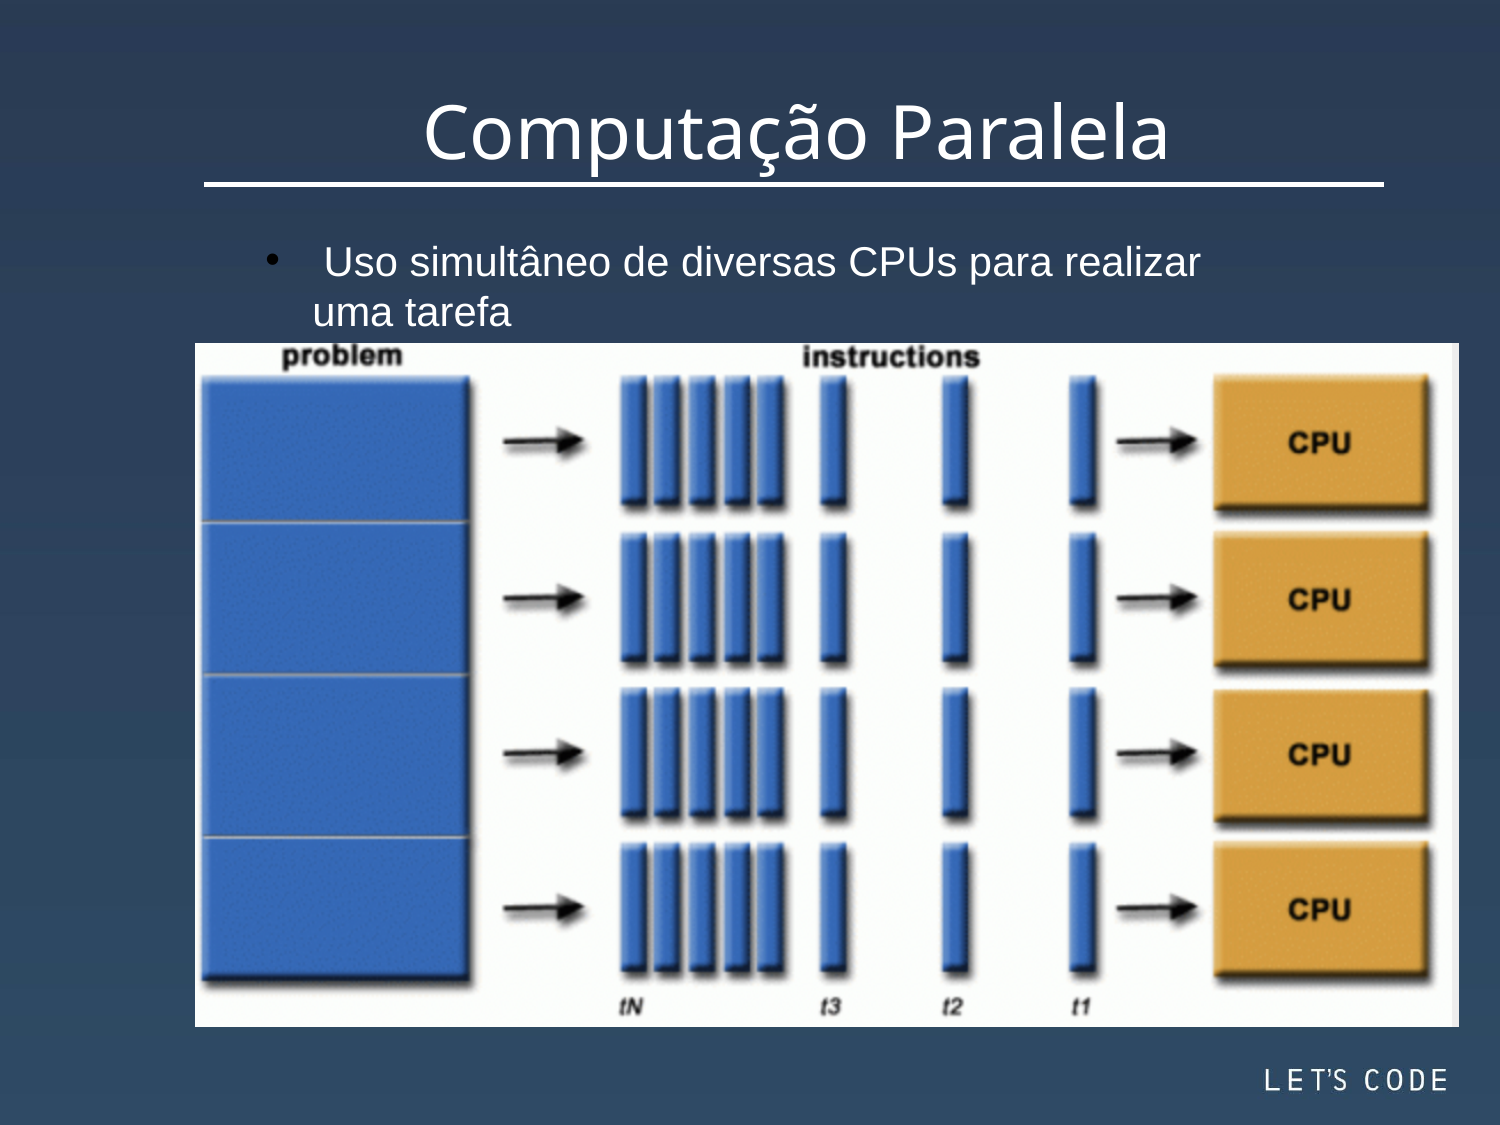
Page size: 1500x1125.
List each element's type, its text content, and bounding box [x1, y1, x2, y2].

picture [0, 0, 1500, 1125]
text_box Uso simultâneo de diversas CPUs para realizar uma tarefa [250, 227, 1279, 341]
text_box Computação Paralela [195, 69, 1399, 168]
